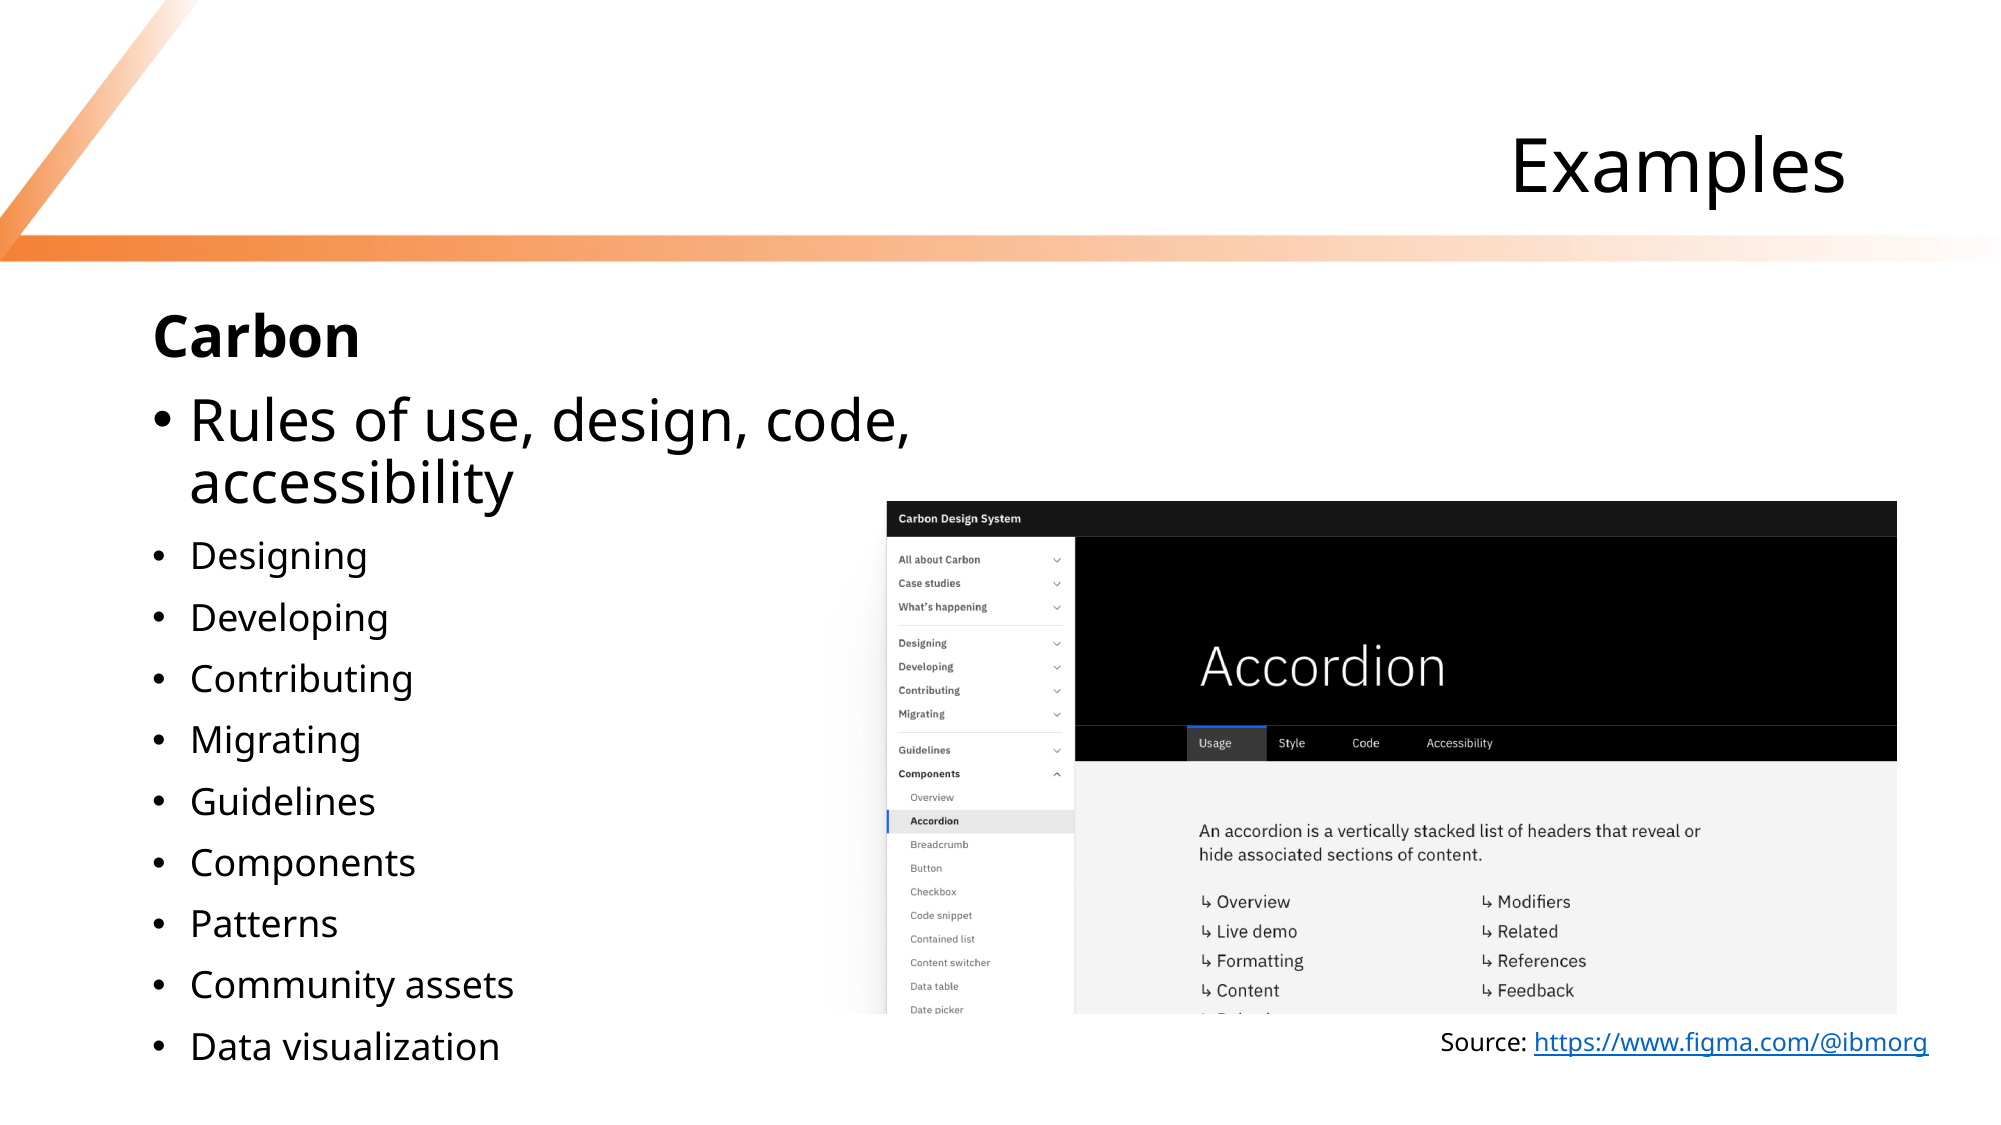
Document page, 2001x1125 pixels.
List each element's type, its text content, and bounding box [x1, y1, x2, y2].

text_box Source: https://www.figma.com/@ibmorg [1425, 1019, 2000, 1069]
title Examples [137, 59, 1863, 278]
list Carbon Rules of use, design, code, accessibility Designing Developing Contributing Migrating Guidelines Components Patterns Community assets Data visualization [137, 299, 1179, 1014]
picture [0, 0, 2000, 1125]
